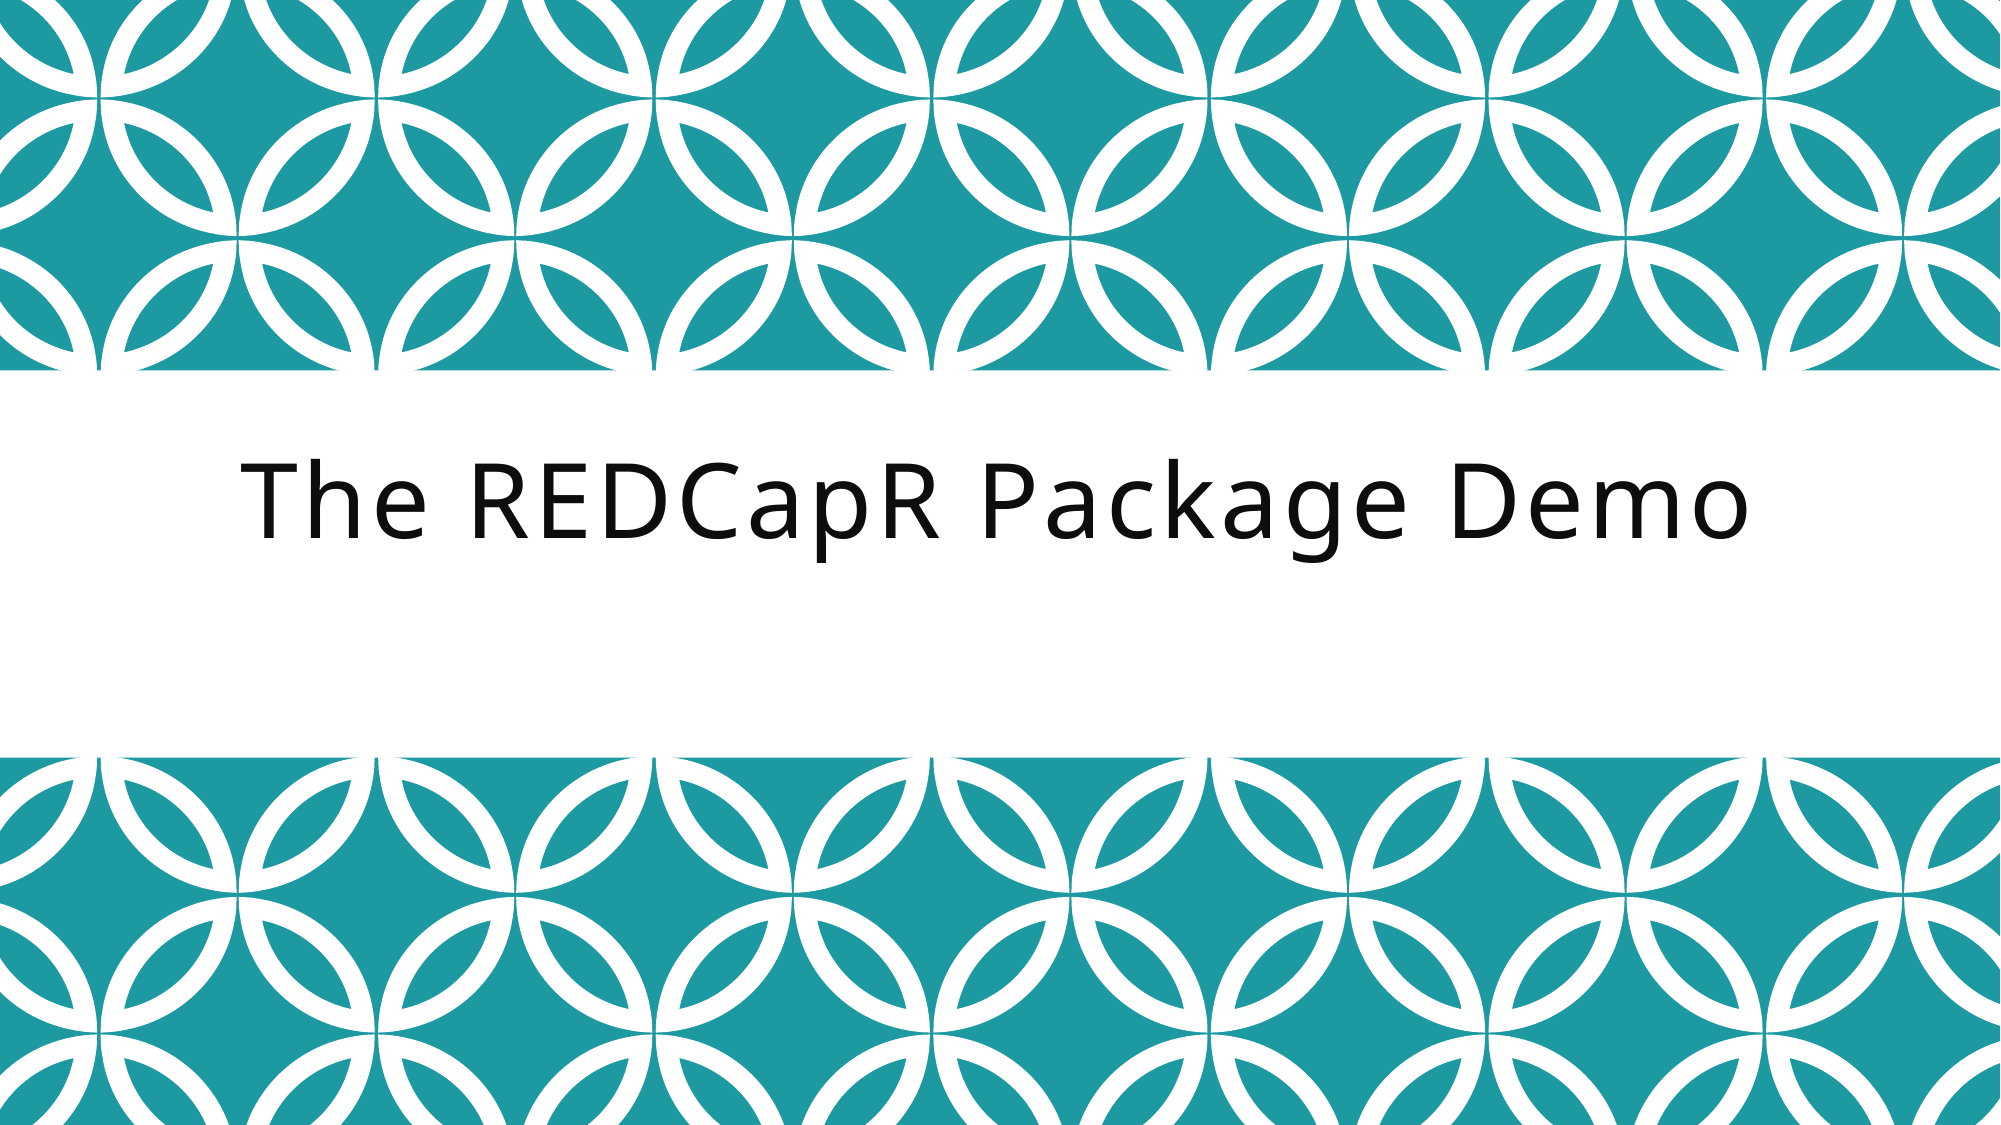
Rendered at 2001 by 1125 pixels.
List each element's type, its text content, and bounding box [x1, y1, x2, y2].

title The REDCapR Package Demo [82, 451, 1918, 692]
